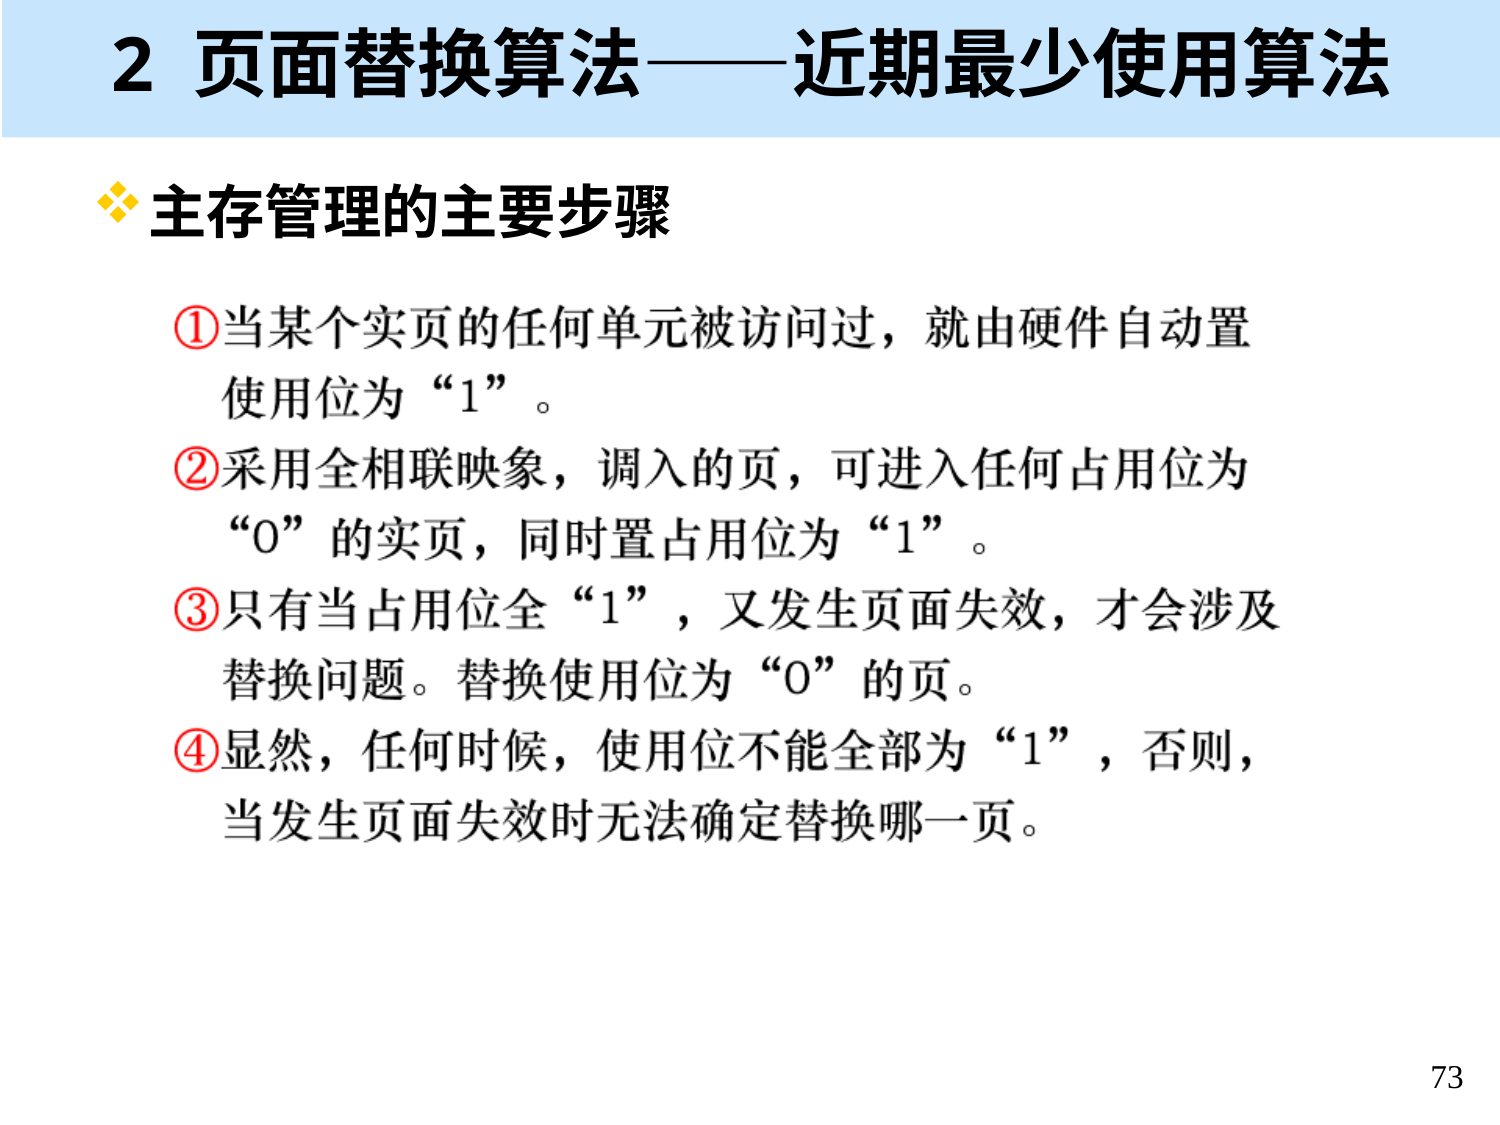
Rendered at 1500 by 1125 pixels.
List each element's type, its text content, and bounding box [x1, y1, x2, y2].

picture [125, 285, 1302, 863]
list 主存管理的主要步骤 [76, 167, 1428, 981]
title 2 页面替换算法——近期最少使用算法 [96, 11, 1468, 112]
